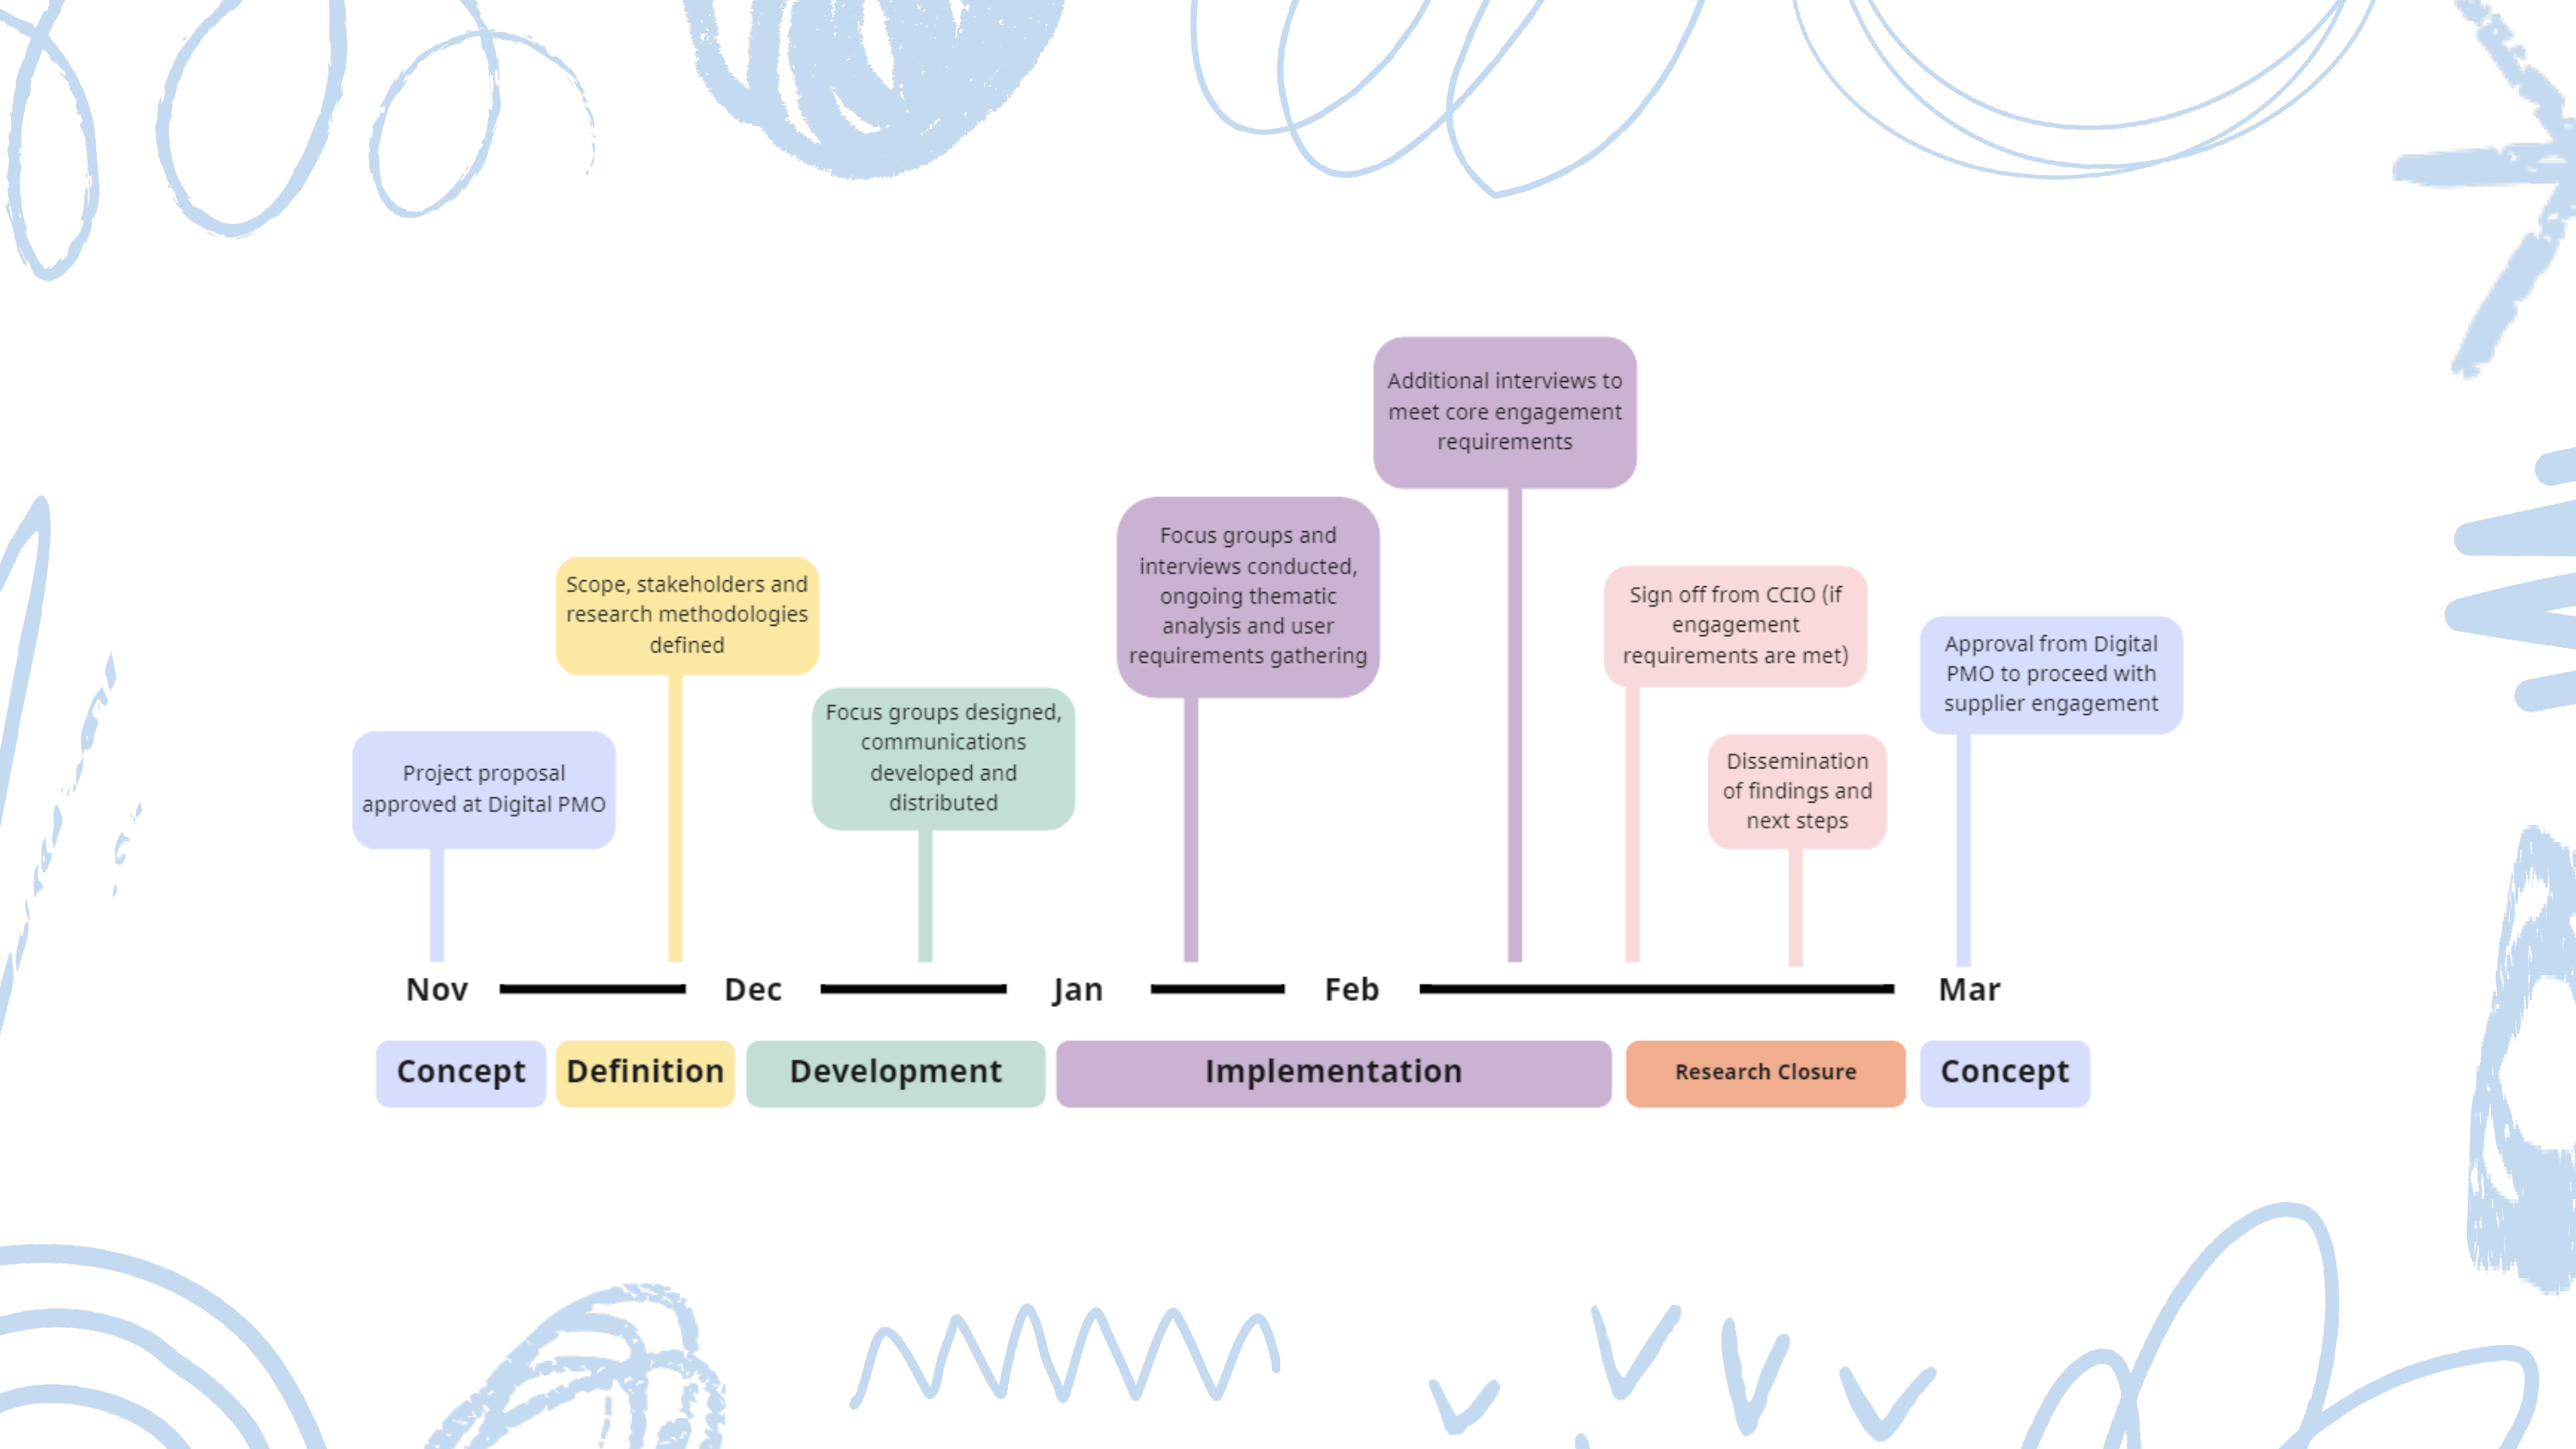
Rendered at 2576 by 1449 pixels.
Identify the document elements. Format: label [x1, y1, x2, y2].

picture [331, 308, 2230, 1178]
text_box [0, 1213, 362, 1449]
text_box [1818, 0, 2391, 183]
text_box [1428, 1303, 2002, 1449]
text_box [361, 1280, 726, 1449]
text_box [0, 333, 181, 1046]
text_box [2431, 380, 2576, 822]
text_box [849, 1303, 1281, 1410]
text_box [1043, 0, 1818, 200]
text_box [2391, 0, 2576, 380]
text_box [2002, 1202, 2576, 1449]
text_box [680, 0, 1089, 183]
text_box [0, 0, 596, 282]
text_box [2464, 822, 2576, 1302]
